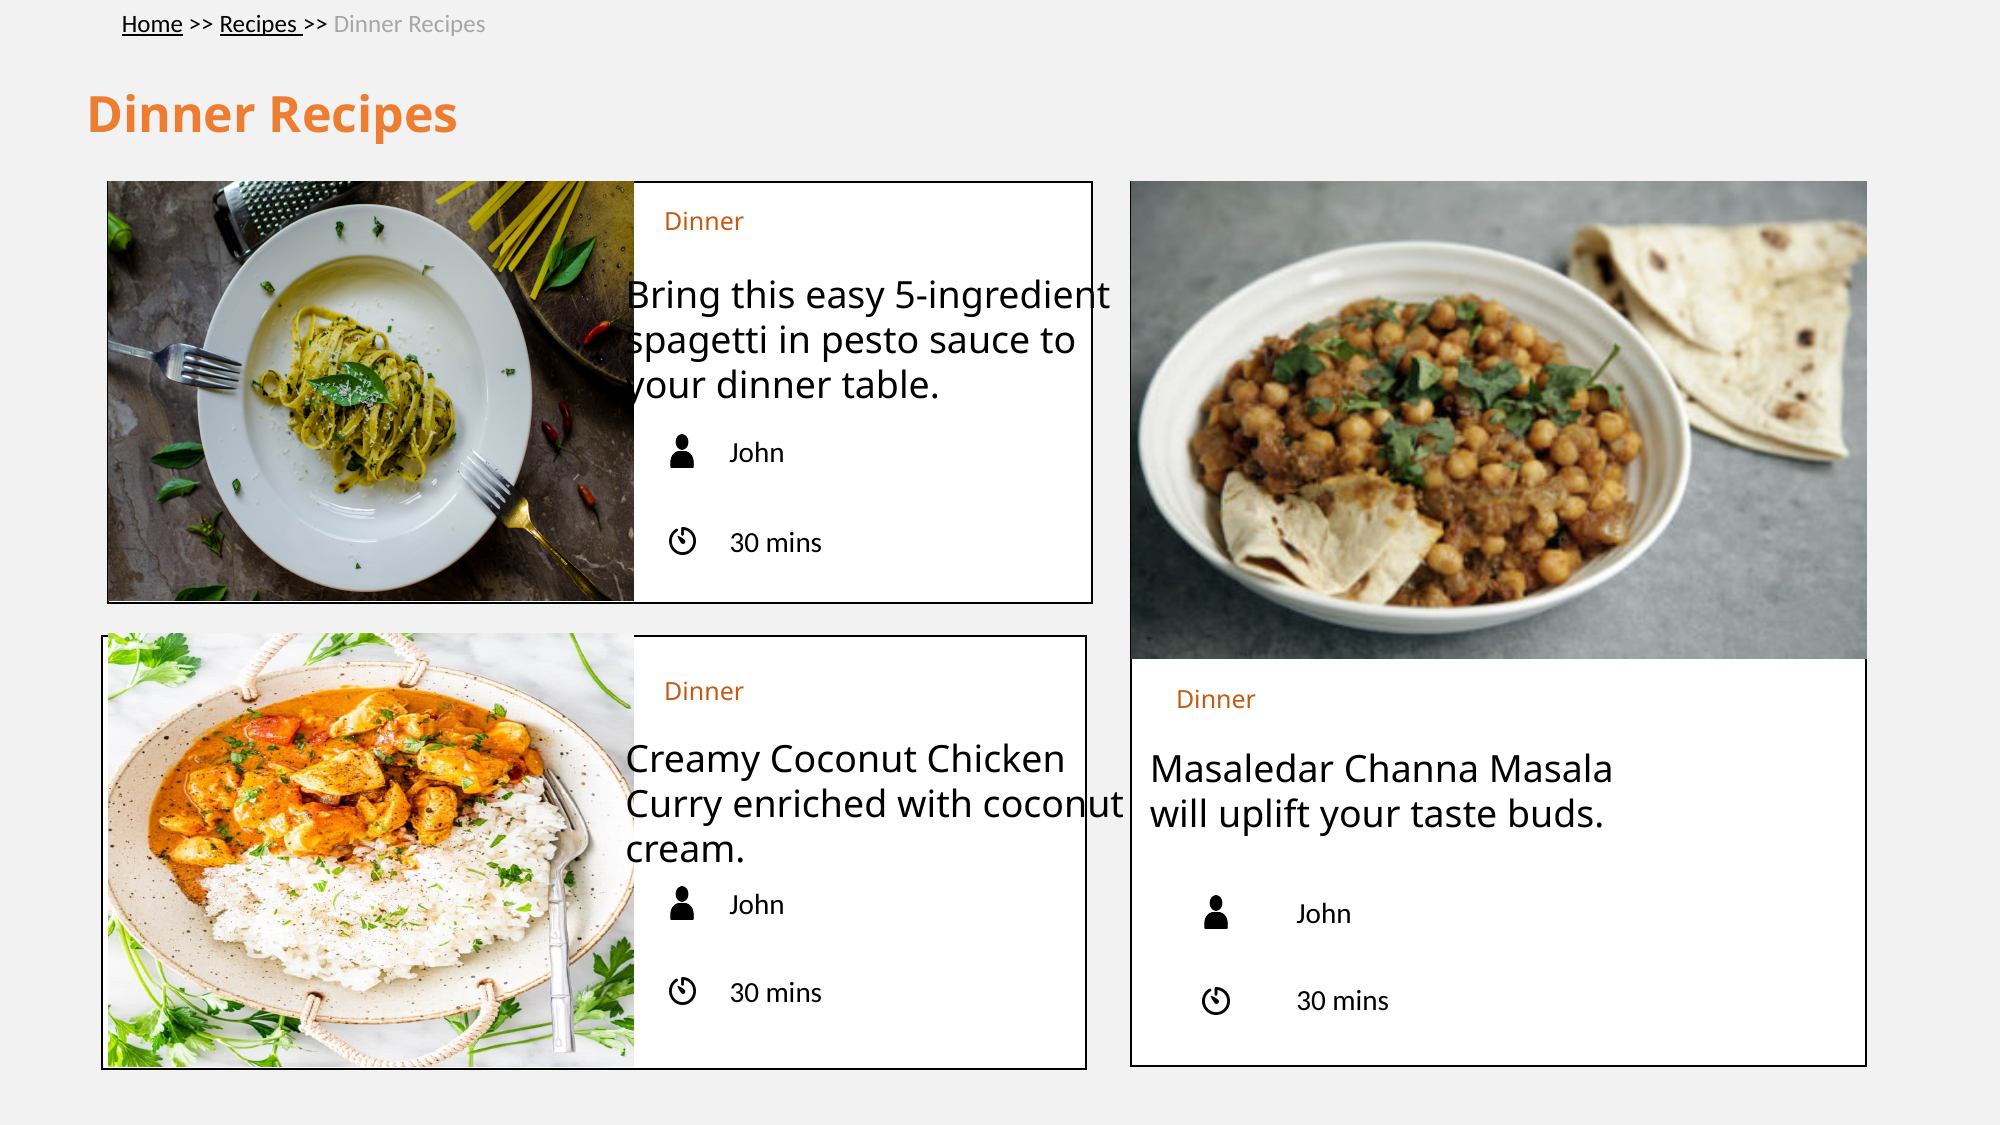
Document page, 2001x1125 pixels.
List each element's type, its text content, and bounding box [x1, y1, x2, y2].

text_box Dinner [1161, 675, 1271, 721]
text_box Masaledar Channa Masala will uplift your taste buds. [1140, 737, 1639, 843]
text_box 30 mins [1281, 973, 1405, 1024]
text_box John [714, 878, 800, 928]
picture [1202, 987, 1230, 1015]
text_box Dinner [649, 198, 759, 244]
picture [668, 886, 696, 920]
text_box Bring this easy 5-ingredient spagetti in pesto sauce to your dinner table. [634, 263, 1126, 414]
text_box John [714, 426, 800, 476]
text_box 30 mins [714, 966, 838, 1016]
picture [107, 633, 634, 1067]
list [107, 181, 634, 601]
text_box Home >> Recipes >> Dinner Recipes [107, 0, 501, 45]
text_box [1130, 181, 1867, 1067]
text_box John [1281, 886, 1367, 937]
text_box Creamy Coconut Chicken Curry enriched with coconut cream. [634, 727, 1140, 878]
text_box [101, 635, 1087, 1070]
text_box 30 mins [714, 516, 838, 566]
text_box [634, 181, 1093, 263]
picture [669, 977, 696, 1005]
picture [669, 527, 696, 555]
text_box Dinner [649, 668, 759, 713]
picture [668, 434, 696, 468]
text_box [107, 414, 1093, 604]
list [1131, 181, 1867, 660]
text_box Dinner Recipes [71, 75, 474, 151]
picture [1202, 895, 1230, 929]
